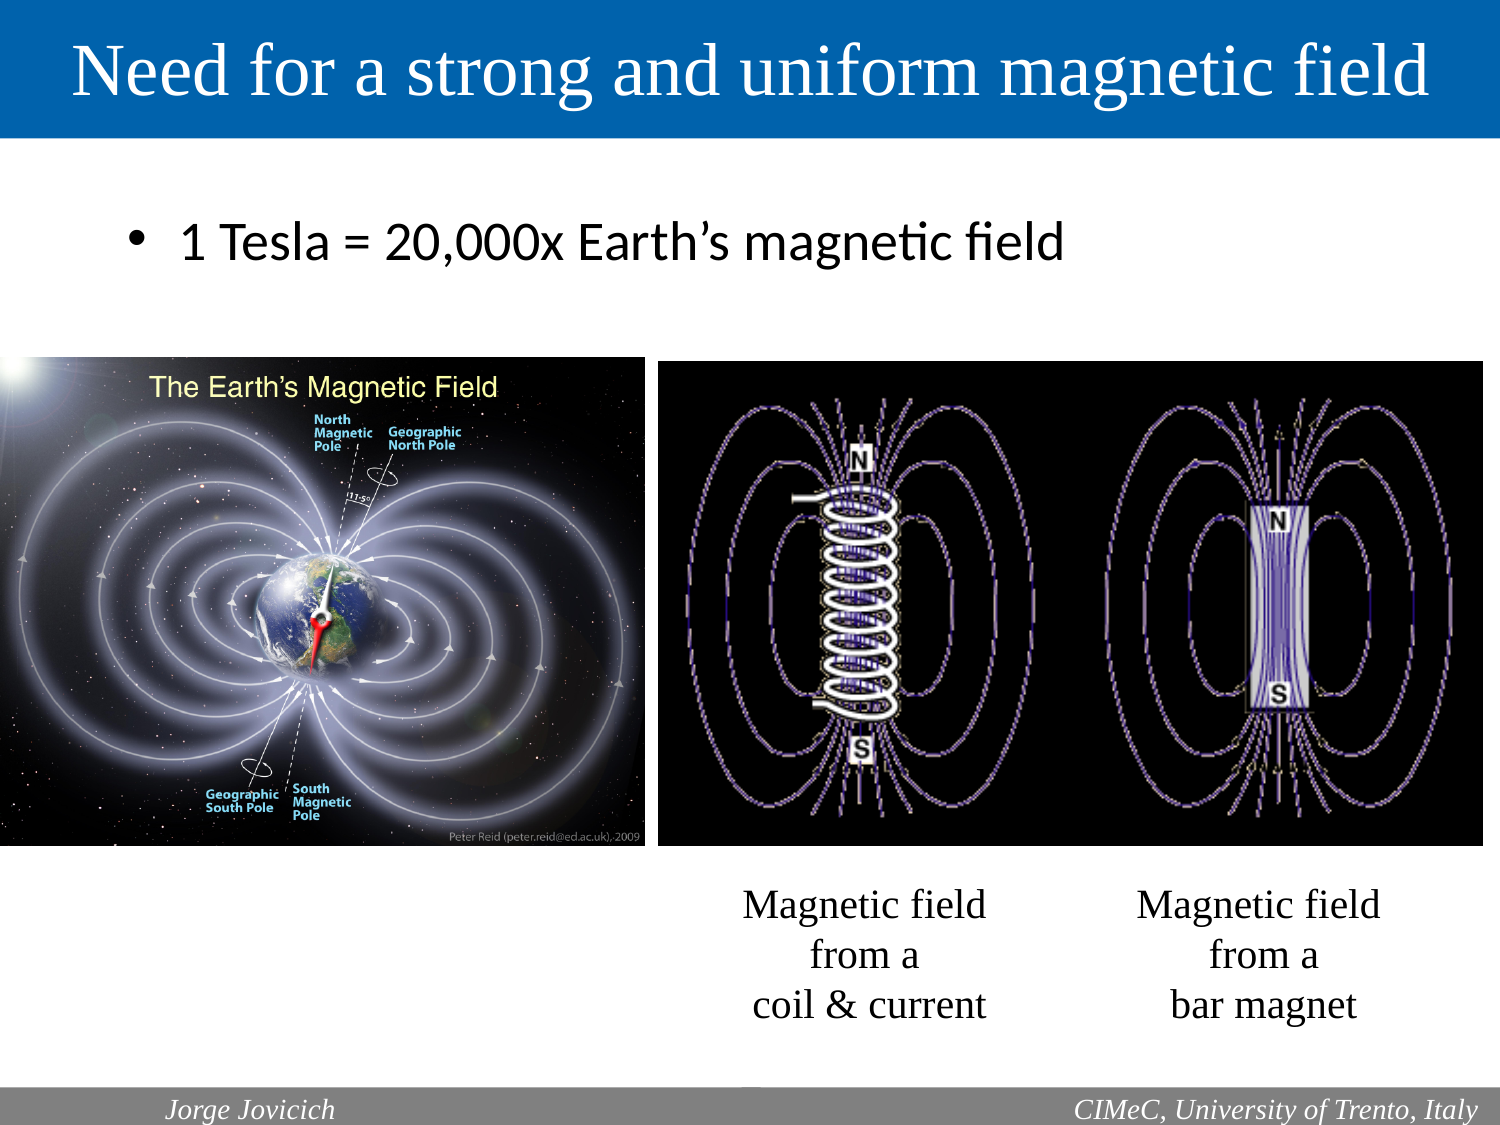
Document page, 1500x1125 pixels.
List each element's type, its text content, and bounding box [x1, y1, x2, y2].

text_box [0, 1087, 1500, 1125]
text_box Need for a strong and uniform magnetic field [0, 0, 1500, 140]
picture [658, 361, 1483, 847]
picture [0, 357, 645, 847]
text_box Magnetic field from a coil & current [727, 869, 1013, 1035]
list 1 Tesla = 20,000x Earth’s magnetic field [112, 196, 1388, 279]
text_box Magnetic field from a bar magnet [1121, 869, 1407, 1035]
